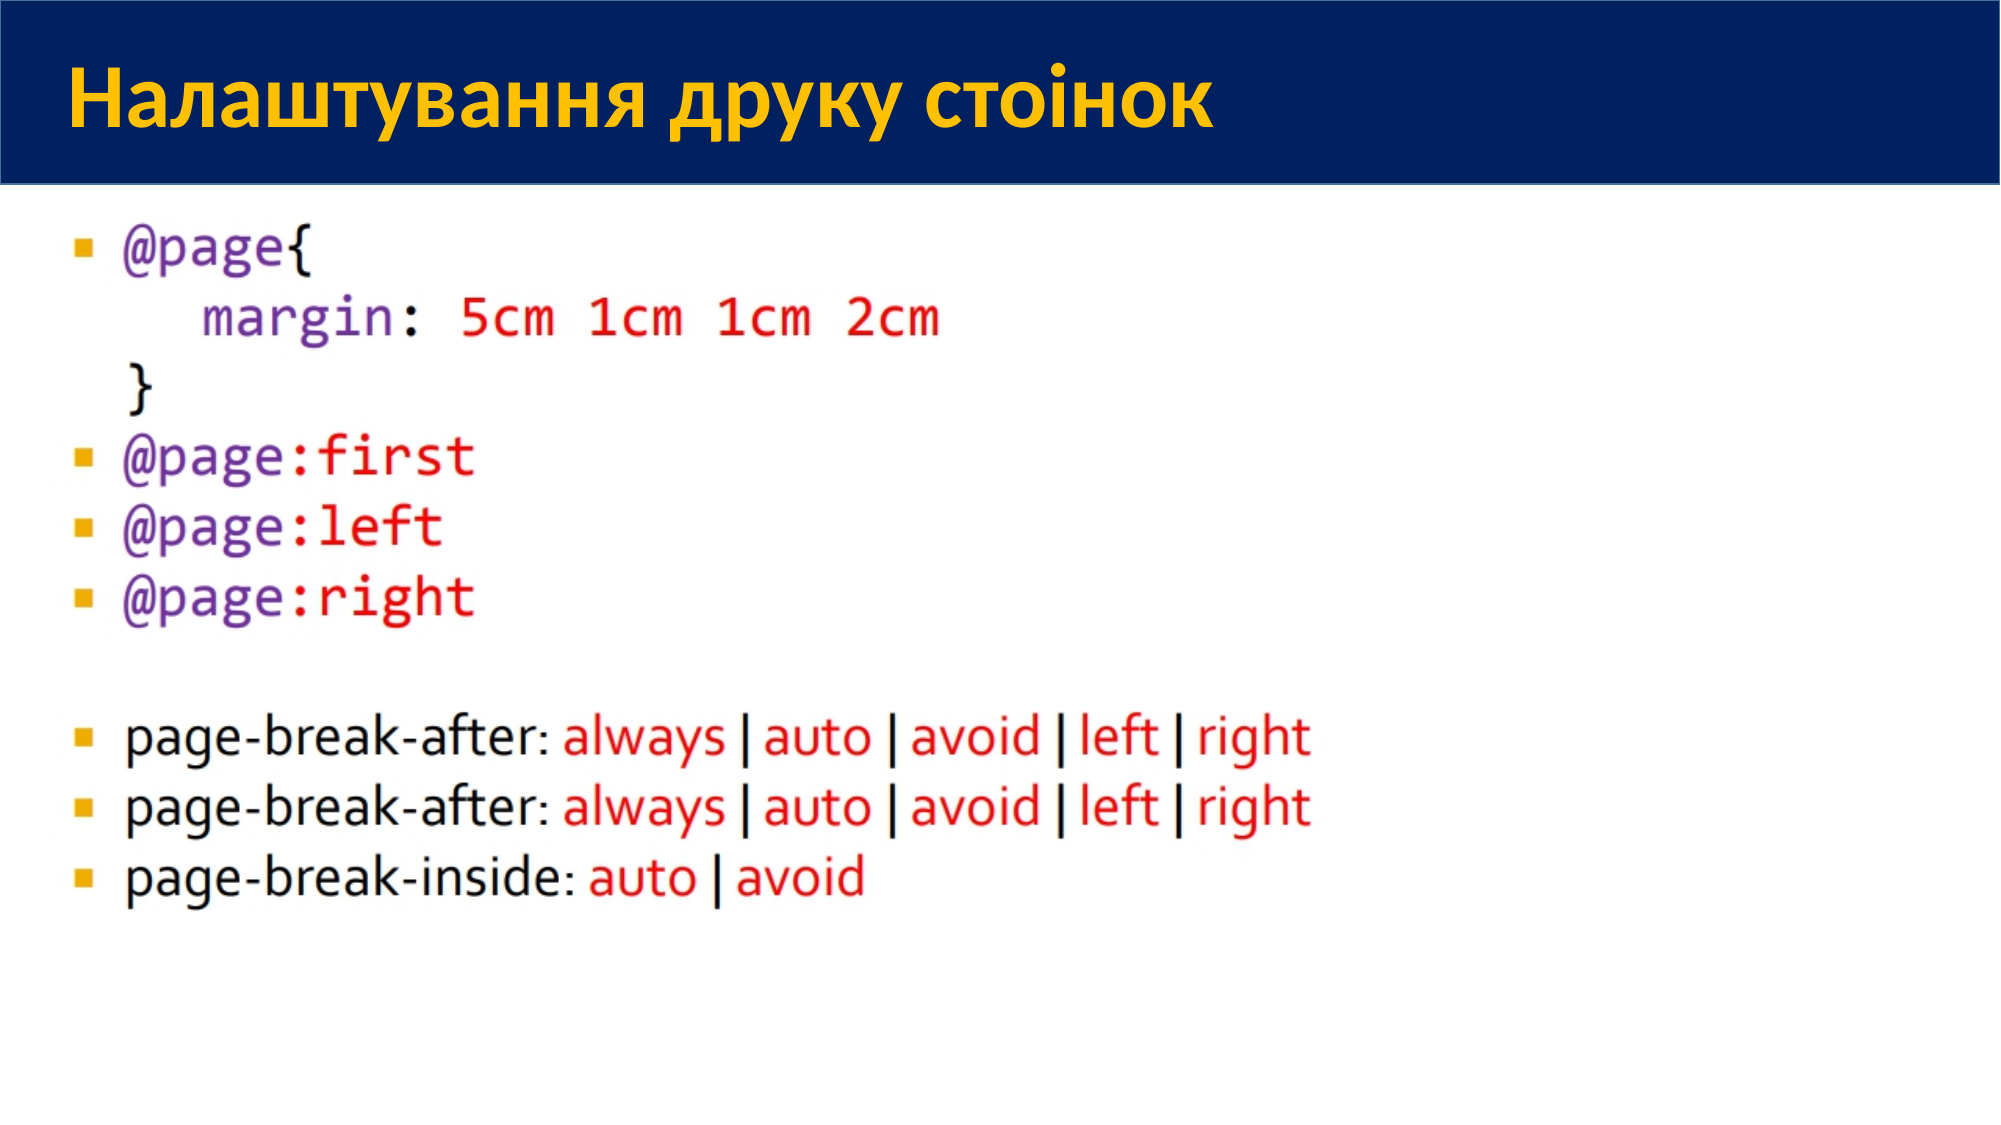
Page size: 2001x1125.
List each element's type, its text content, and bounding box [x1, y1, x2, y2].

picture [52, 212, 1363, 922]
text_box [0, 0, 2000, 185]
text_box Налаштування друку стоінок [52, 28, 1972, 154]
